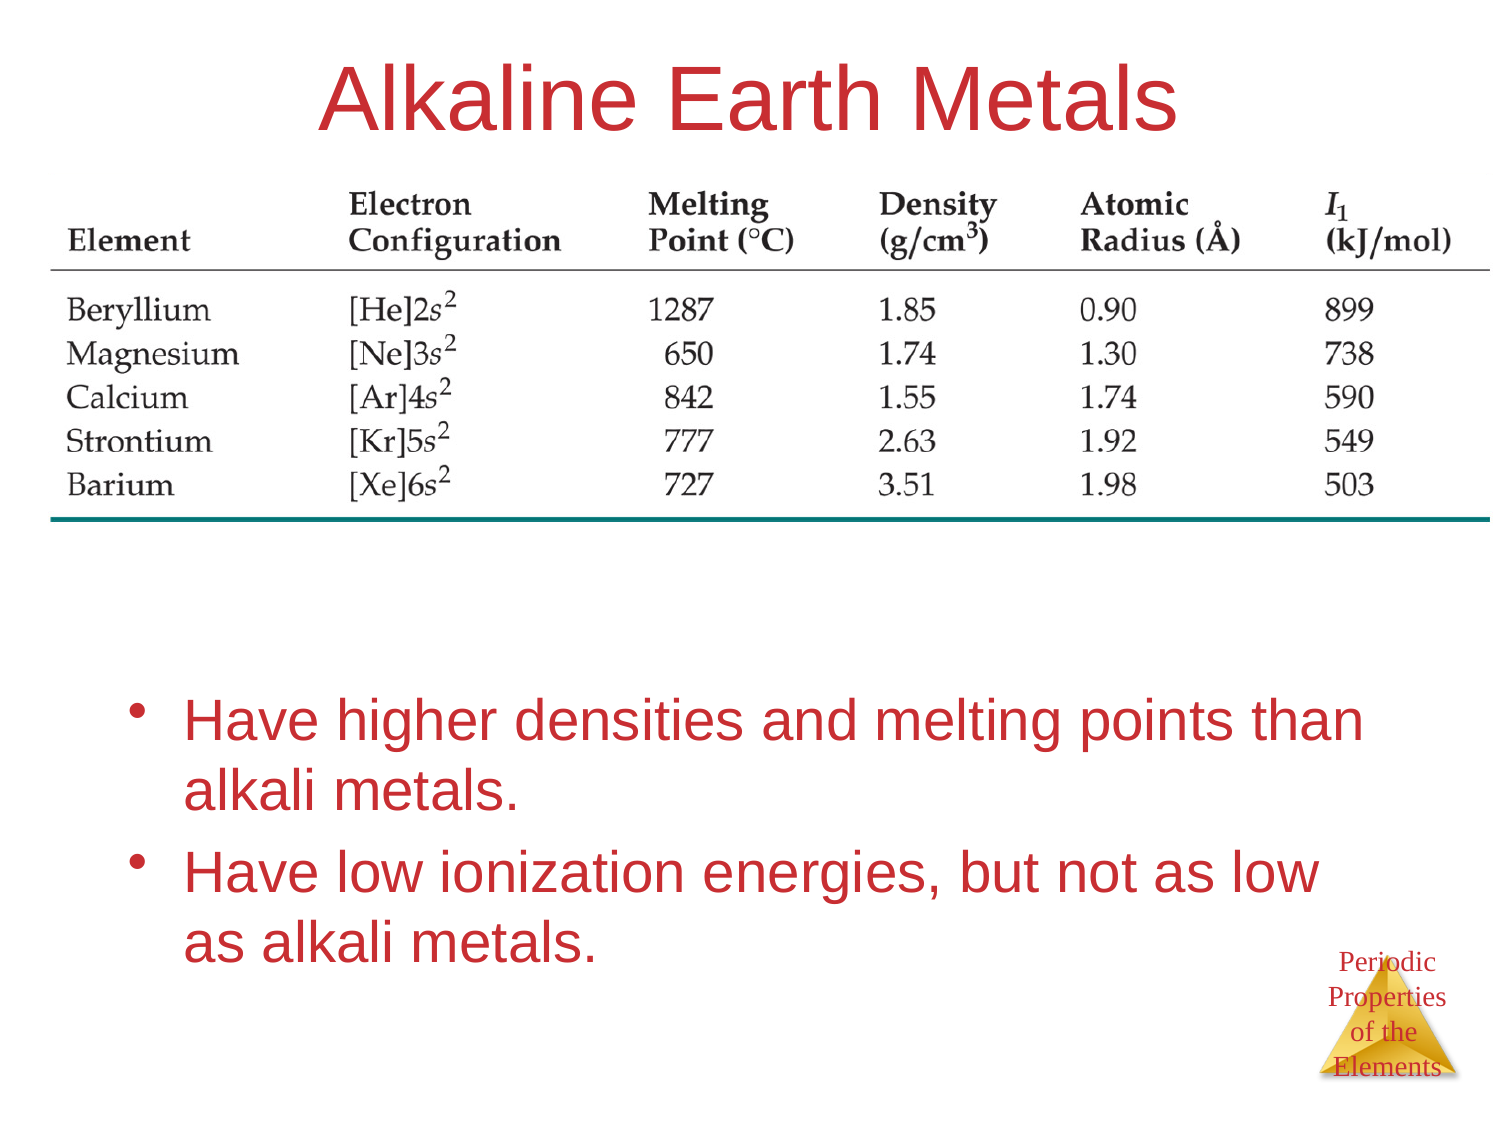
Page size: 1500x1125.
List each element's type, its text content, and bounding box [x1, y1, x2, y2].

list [40, 173, 1500, 533]
picture [1389, 958, 1396, 970]
list Have higher densities and melting points than alkali metals. Have low ionization energies, but not as low as alkali metals. [112, 674, 1388, 1001]
picture [1275, 899, 1500, 1125]
title Alkaline Earth Metals [0, 0, 1500, 188]
